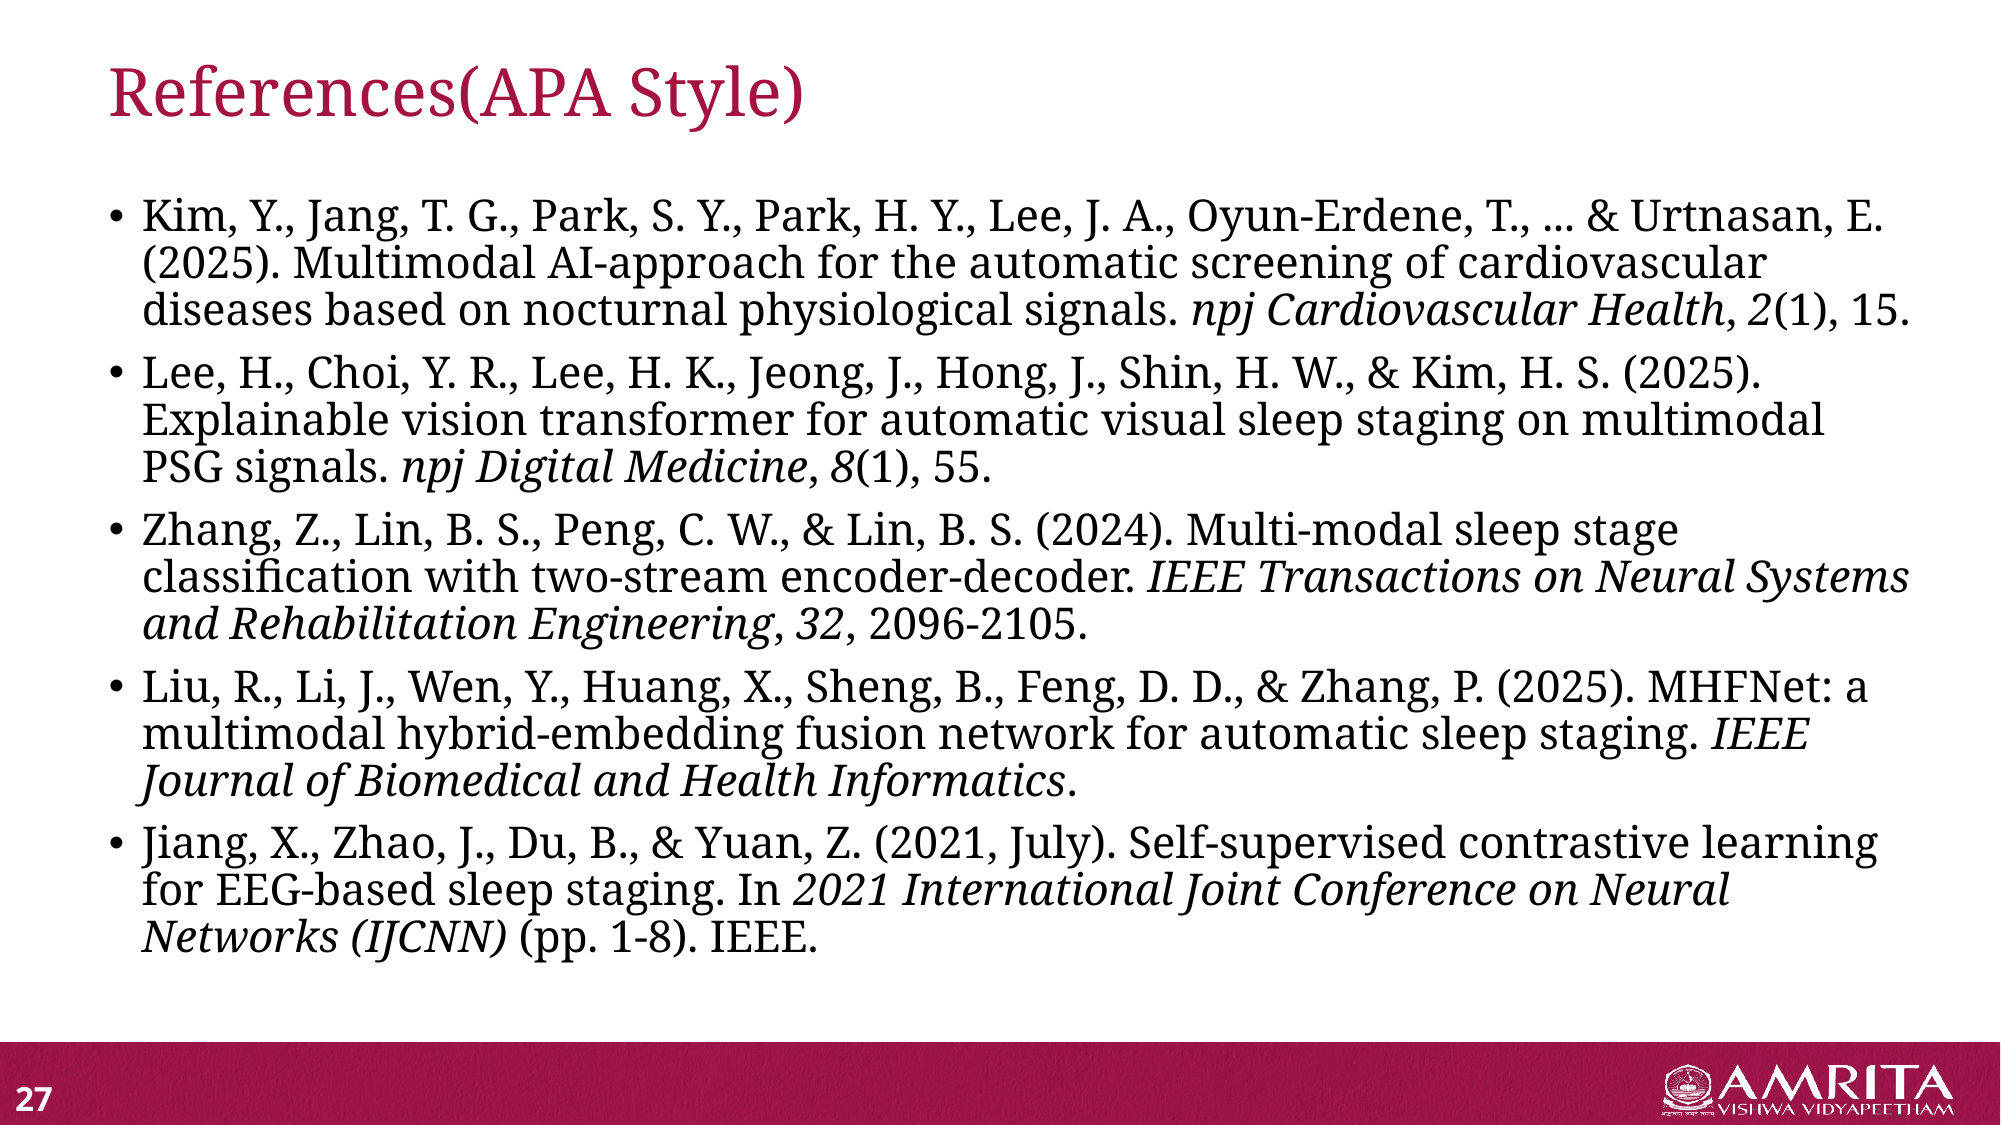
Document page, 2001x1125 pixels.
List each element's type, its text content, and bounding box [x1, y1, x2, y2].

picture [0, 1042, 2001, 1125]
slide_number 27 [0, 1070, 94, 1125]
title References(APA Style) [93, 57, 1933, 134]
list Kim, Y., Jang, T. G., Park, S. Y., Park, H. Y., Lee, J. A., Oyun-Erdene, T., ... & Urtnasan, E. (2025). Multimodal AI-approach for the automatic screening of cardiovascular diseases based on nocturnal physiological signals. npj Cardiovascular Health, 2(1), 15. Lee, H., Choi, Y. R., Lee, H. K., Jeong, J., Hong, J., Shin, H. W., & Kim, H. S. (2025). Explainable vision transformer for automatic visual sleep staging on multimodal PSG signals. npj Digital Medicine, 8(1), 55. Zhang, Z., Lin, B. S., Peng, C. W., & Lin, B. S. (2024). Multi-modal sleep stage classification with two-stream encoder-decoder. IEEE Transactions on Neural Systems and Rehabilitation Engineering, 32, 2096-2105. Liu, R., Li, J., Wen, Y., Huang, X., Sheng, B., Feng, D. D., & Zhang, P. (2025). MHFNet: a multimodal hybrid-embedding fusion network for automatic sleep staging. IEEE Journal of Biomedical and Health Informatics. Jiang, X., Zhao, J., Du, B., & Yuan, Z. (2021, July). Self-supervised contrastive learning for EEG-based sleep staging. In 2021 International Joint Conference on Neural Networks (IJCNN) (pp. 1-8). IEEE. [93, 186, 1933, 992]
